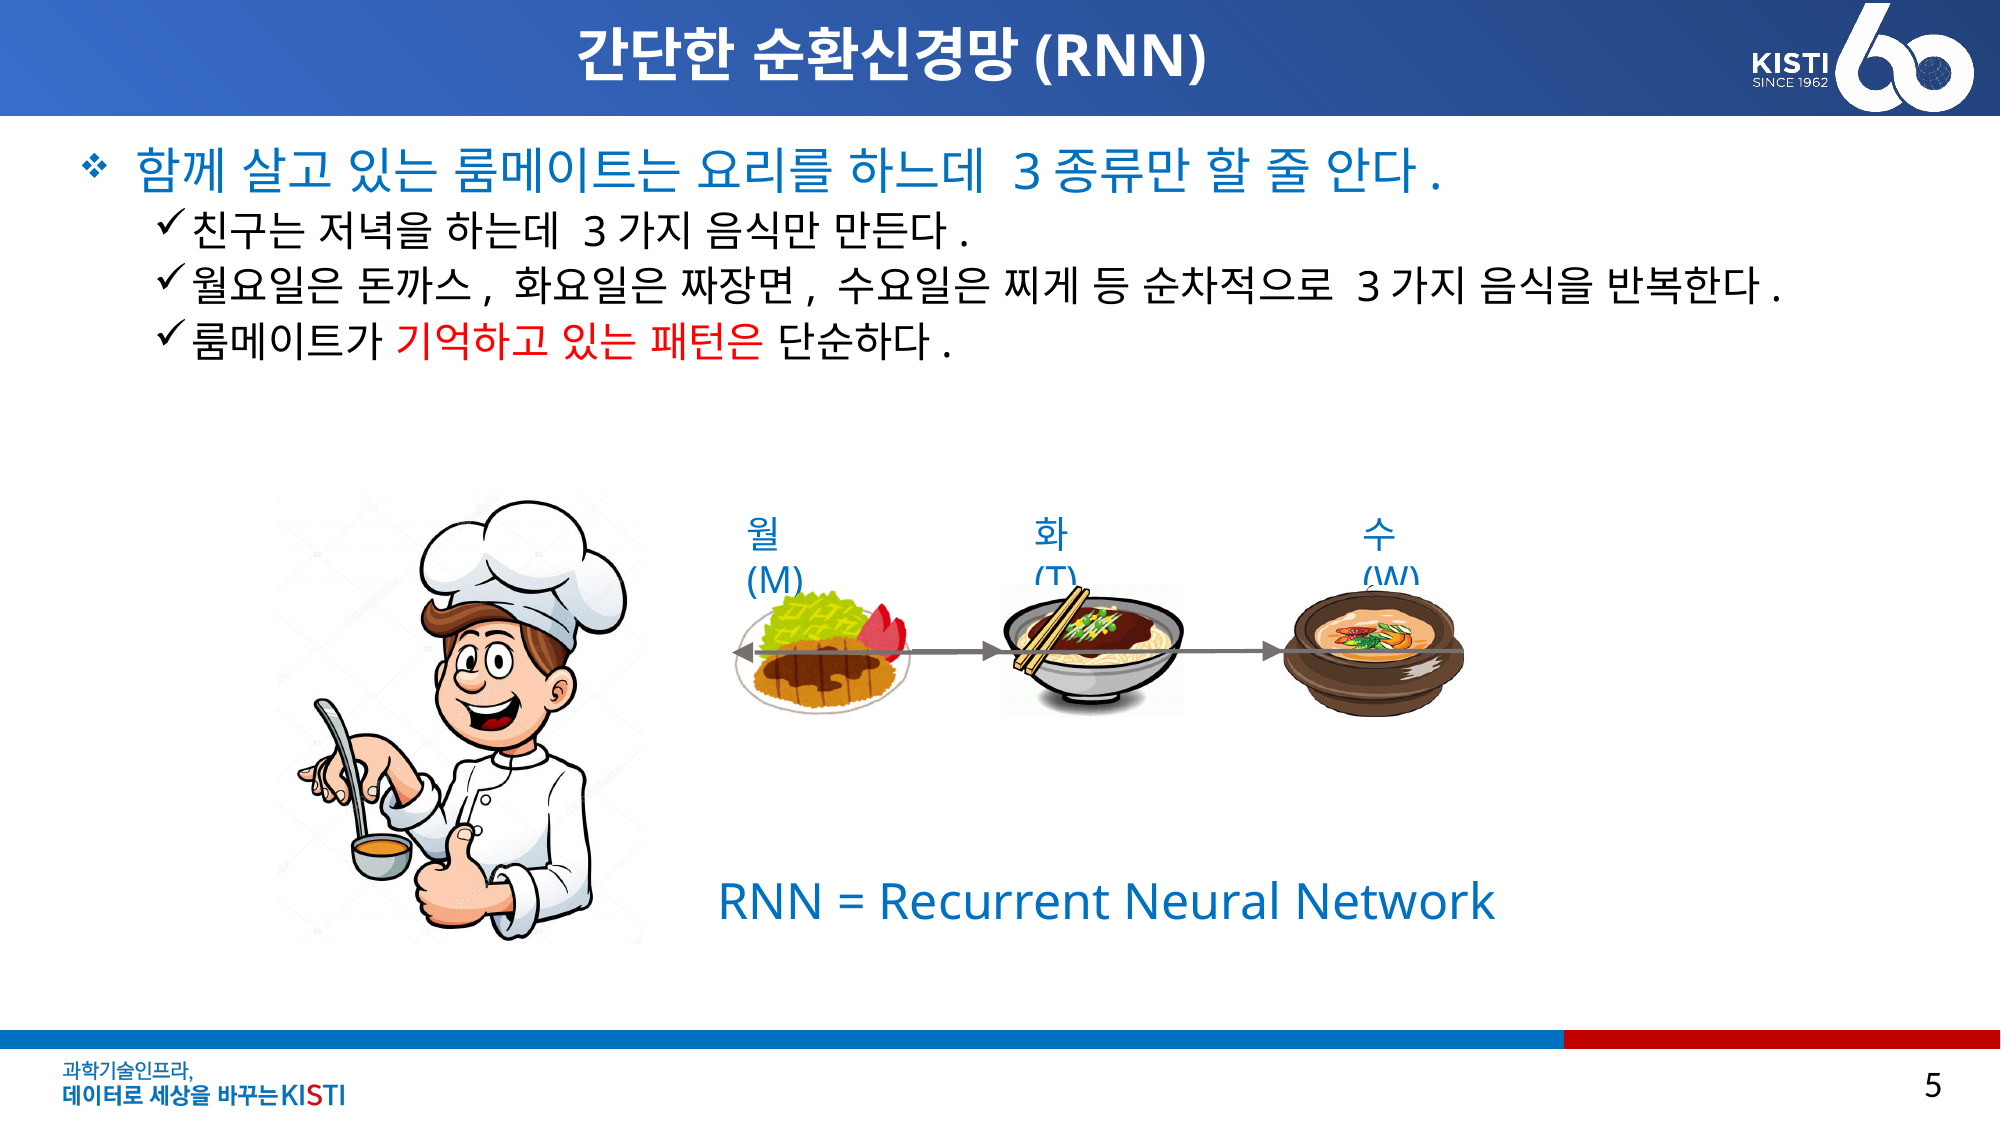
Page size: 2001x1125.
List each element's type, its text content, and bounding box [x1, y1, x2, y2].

title 간단한 순환신경망(RNN) [63, 0, 1720, 116]
picture [63, 1061, 344, 1106]
picture [1753, 3, 1974, 112]
slide_number 5 [1605, 1053, 1958, 1113]
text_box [276, 494, 1537, 944]
list 함께 살고 있는 룸메이트는 요리를 하느데 3종류만 할 줄 안다. 친구는 저녁을 하는데 3가지 음식만 만든다. 월요일은 돈까스, 화요일은 짜장면, 수요일은 찌게 등 순차적으로 3가지 음식을 반복한다. 룸메이트가 기억하고 있는 패턴은 단순하다. [63, 138, 1958, 983]
